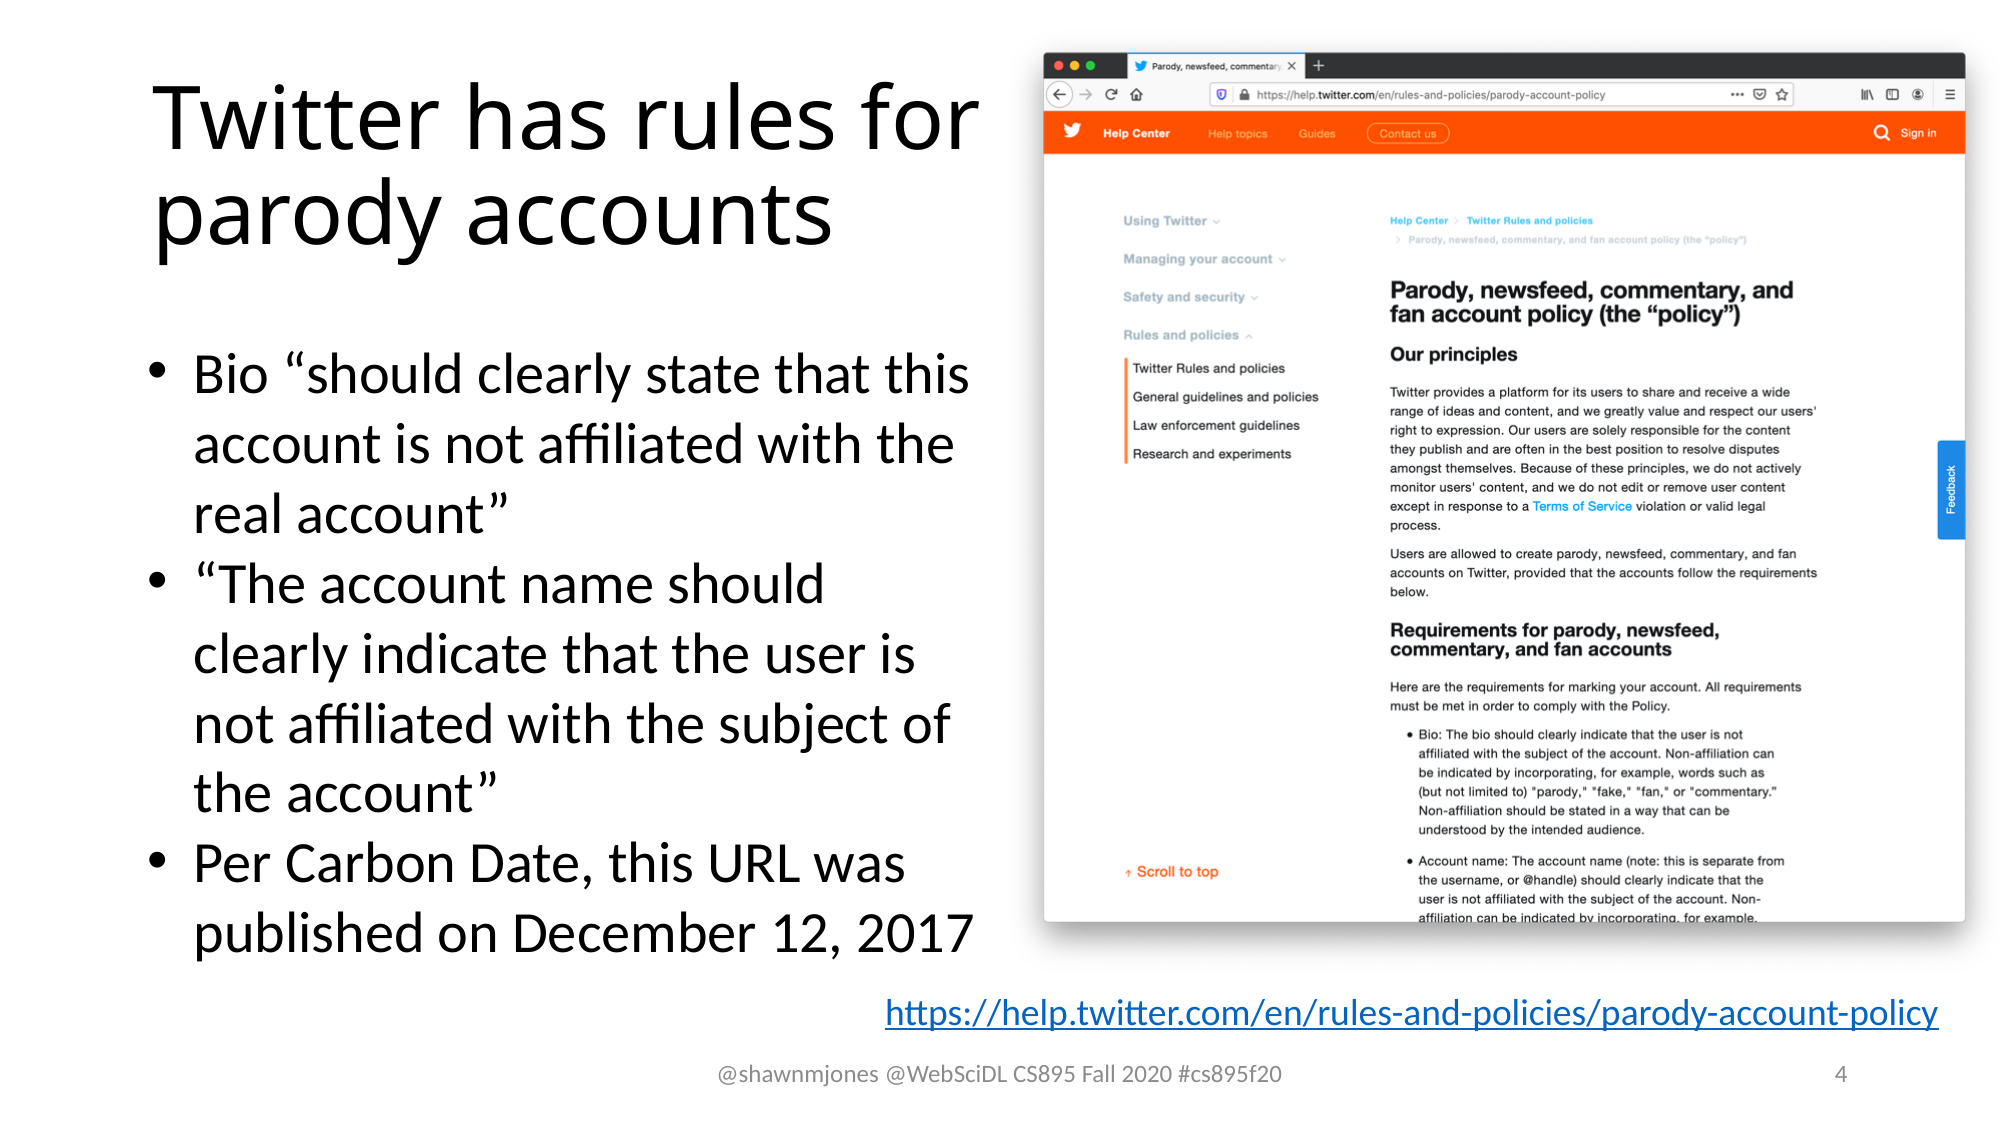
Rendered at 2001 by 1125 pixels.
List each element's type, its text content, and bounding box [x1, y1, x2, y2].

footer @shawnmjones @WebSciDL CS895 Fall 2020 #cs895f20 [662, 1042, 1338, 1103]
slide_number 4 [1412, 1042, 1863, 1103]
text_box Bio “should clearly state that this account is not affiliated with the real account” “The account name should clearly indicate that the user is not affiliated with the subject of the account” Per Carbon Date, this URL was published on December 12, 2017 [132, 327, 999, 972]
title Twitter has rules for parody accounts [137, 59, 999, 278]
picture [999, 22, 2000, 981]
text_box https://help.twitter.com/en/rules-and-policies/parody-account-policy [870, 980, 1955, 1041]
